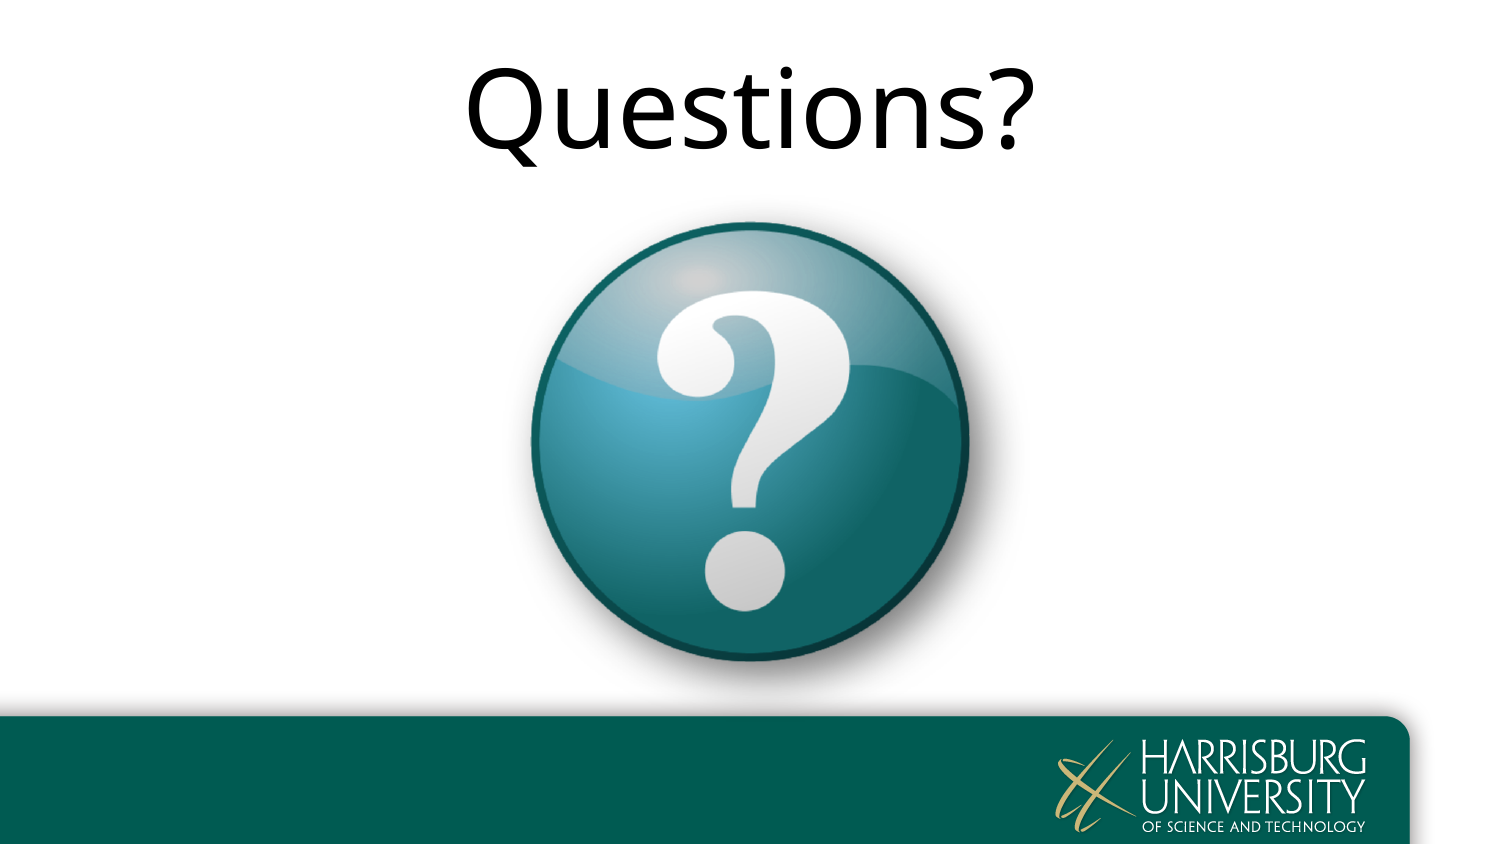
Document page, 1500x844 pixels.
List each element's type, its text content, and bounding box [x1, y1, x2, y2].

title Questions? [75, 33, 1425, 175]
picture [0, 3, 1500, 844]
